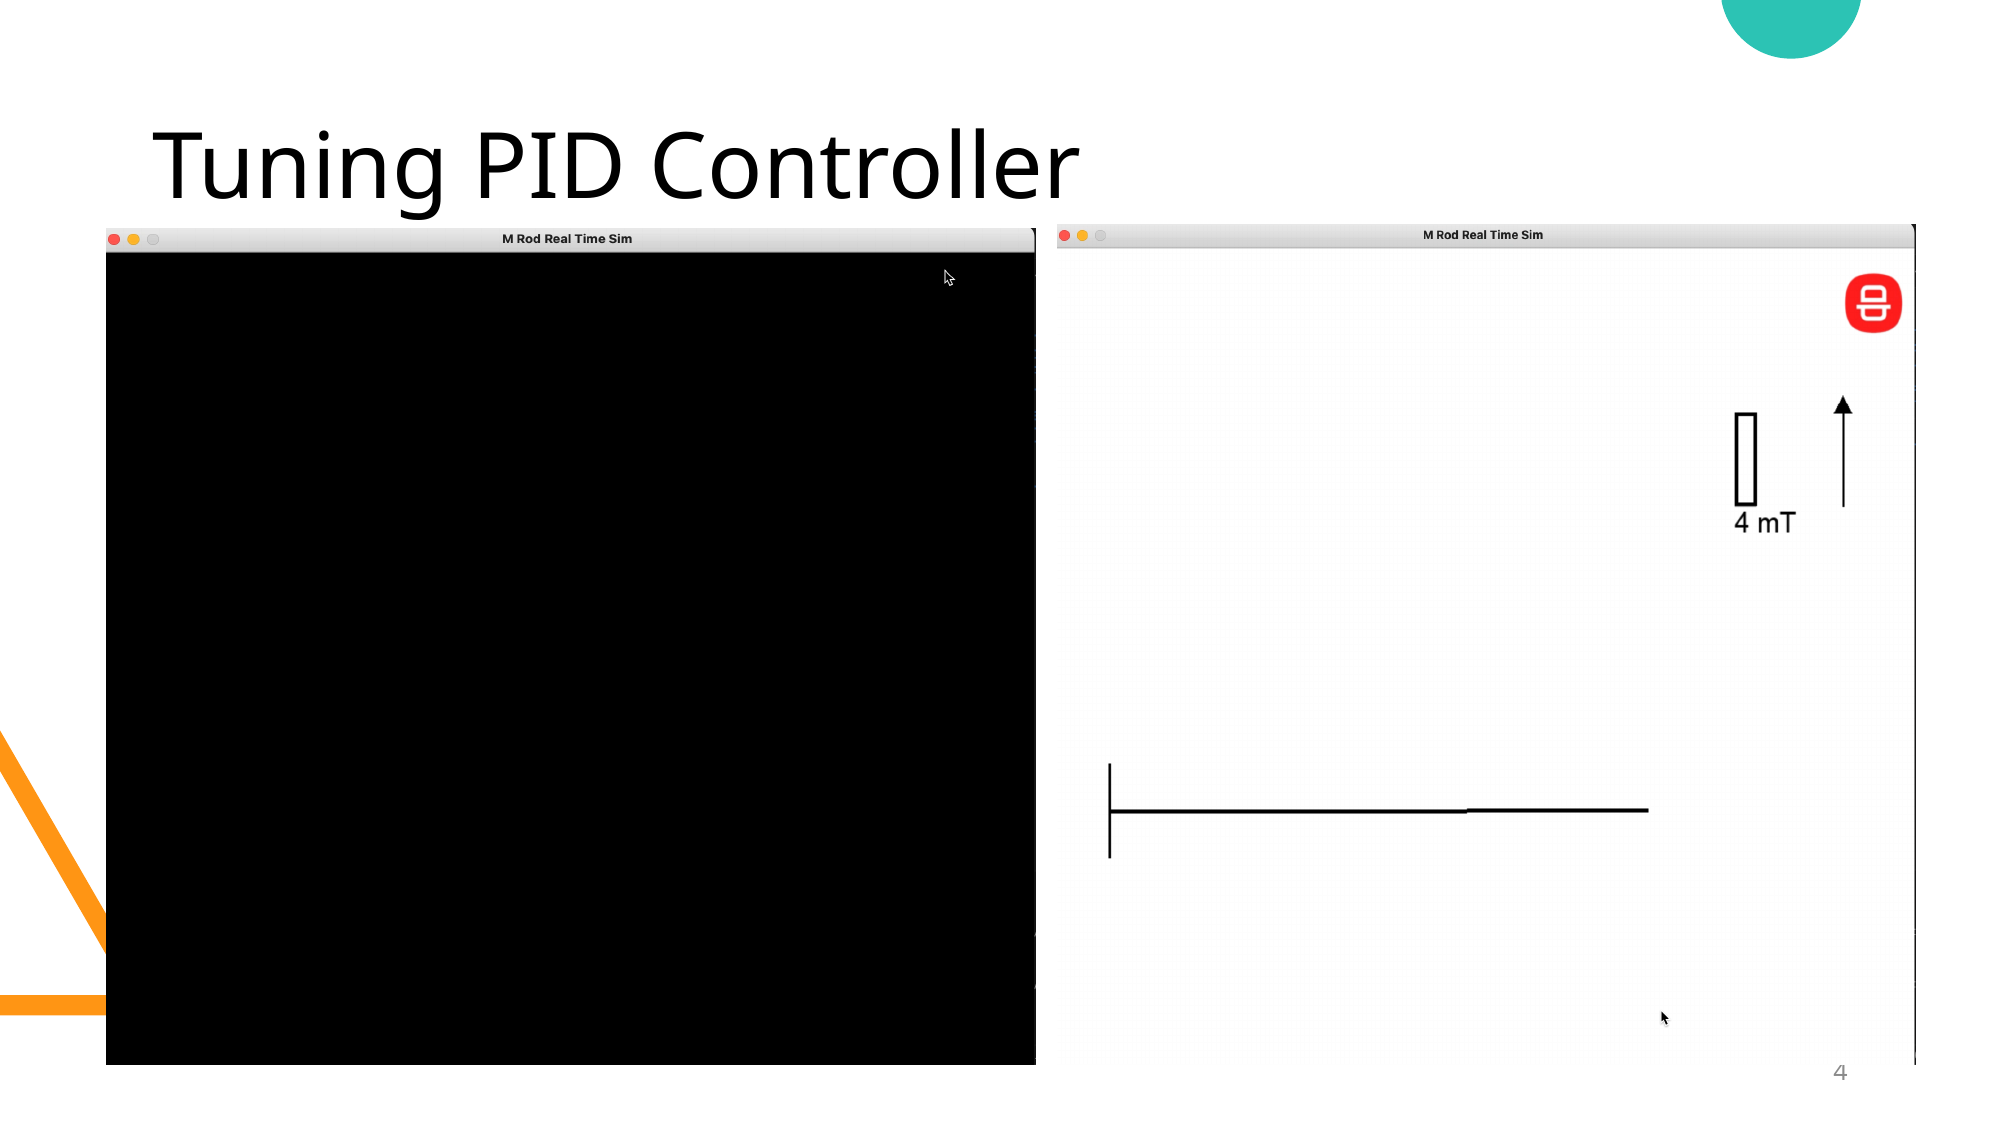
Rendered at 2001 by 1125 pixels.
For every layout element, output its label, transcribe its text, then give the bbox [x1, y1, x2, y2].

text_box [105, 227, 1037, 1066]
slide_number 4 [1412, 1065, 1863, 1103]
title Tuning PID Controller [137, 59, 1863, 278]
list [1056, 224, 1917, 1065]
